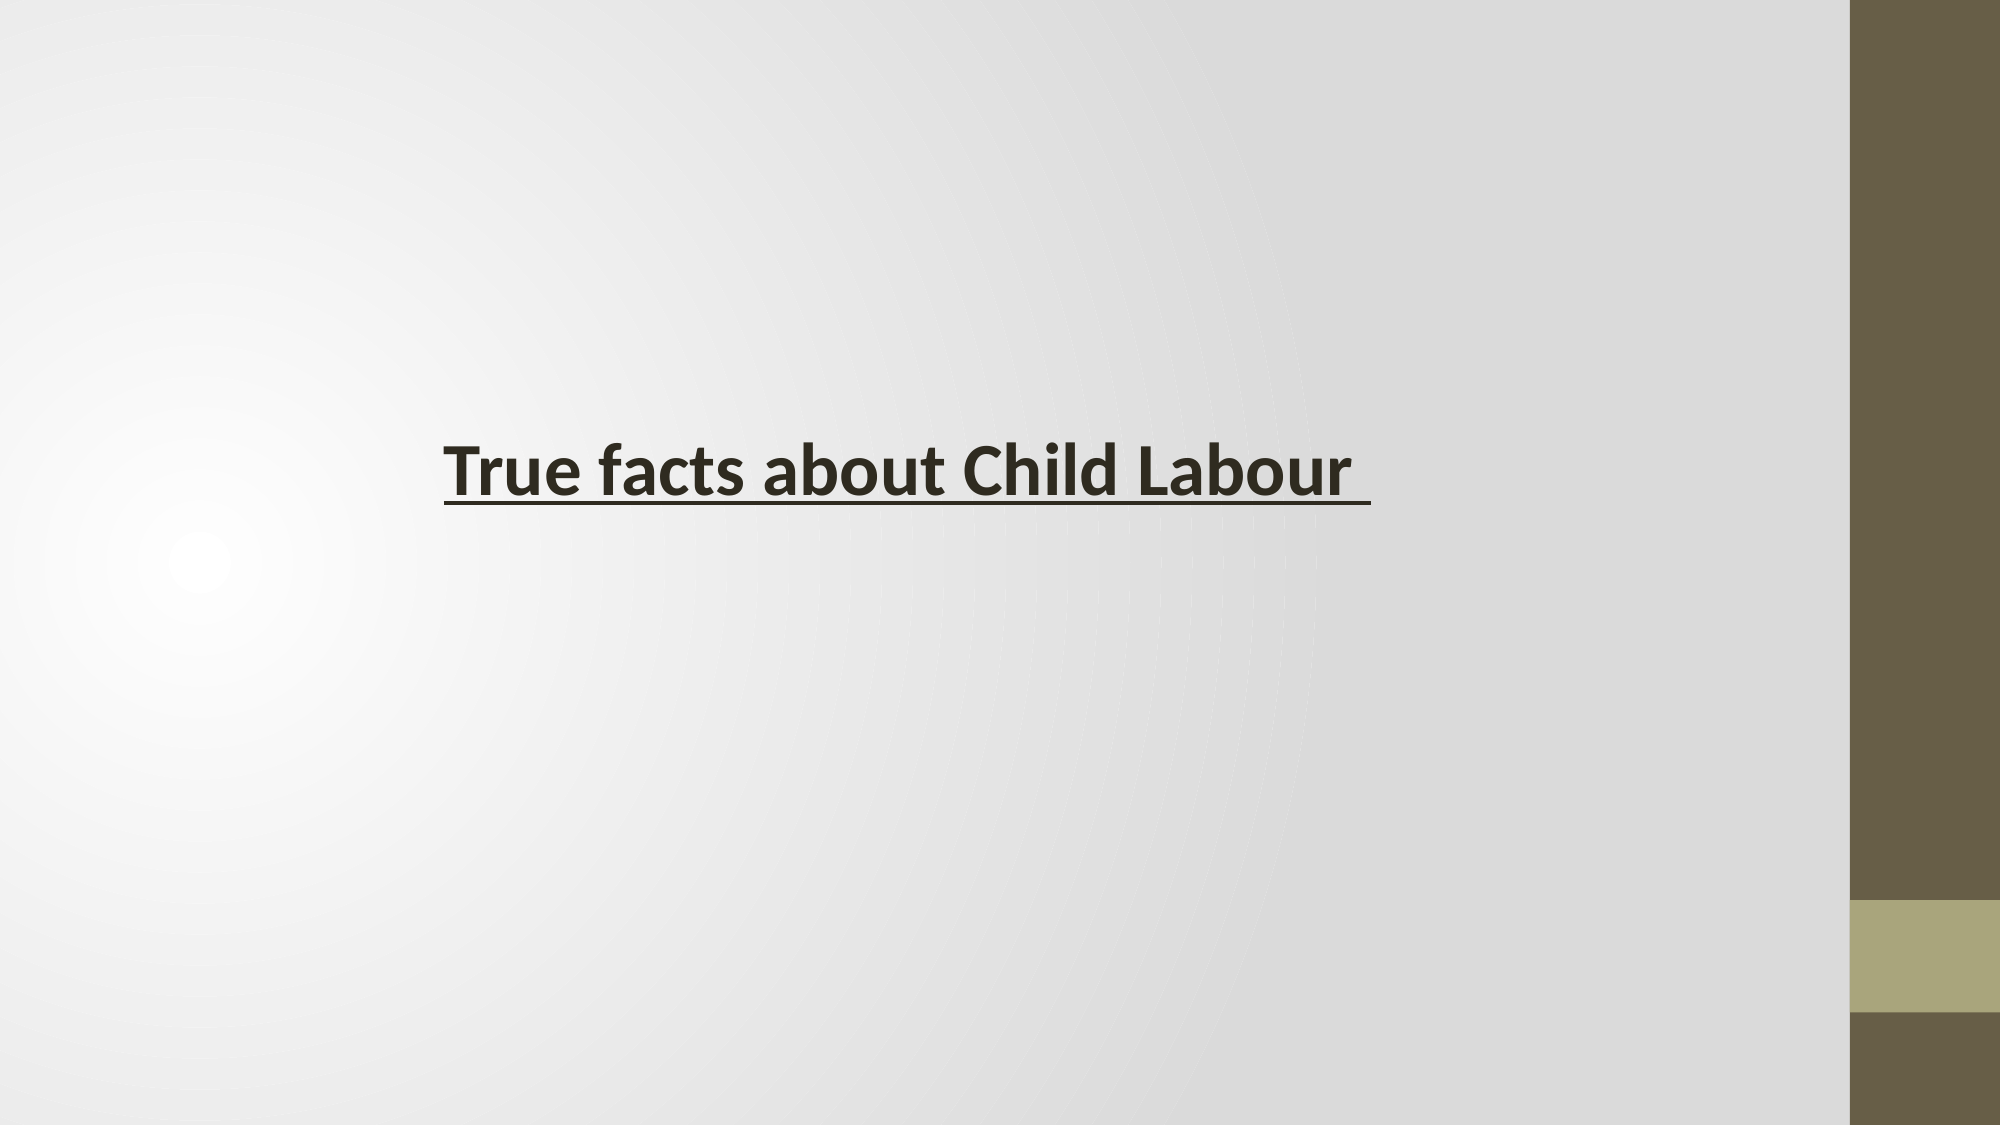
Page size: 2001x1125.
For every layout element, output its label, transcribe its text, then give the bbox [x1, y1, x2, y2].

text_box True facts about Child Labour [0, 413, 1815, 519]
